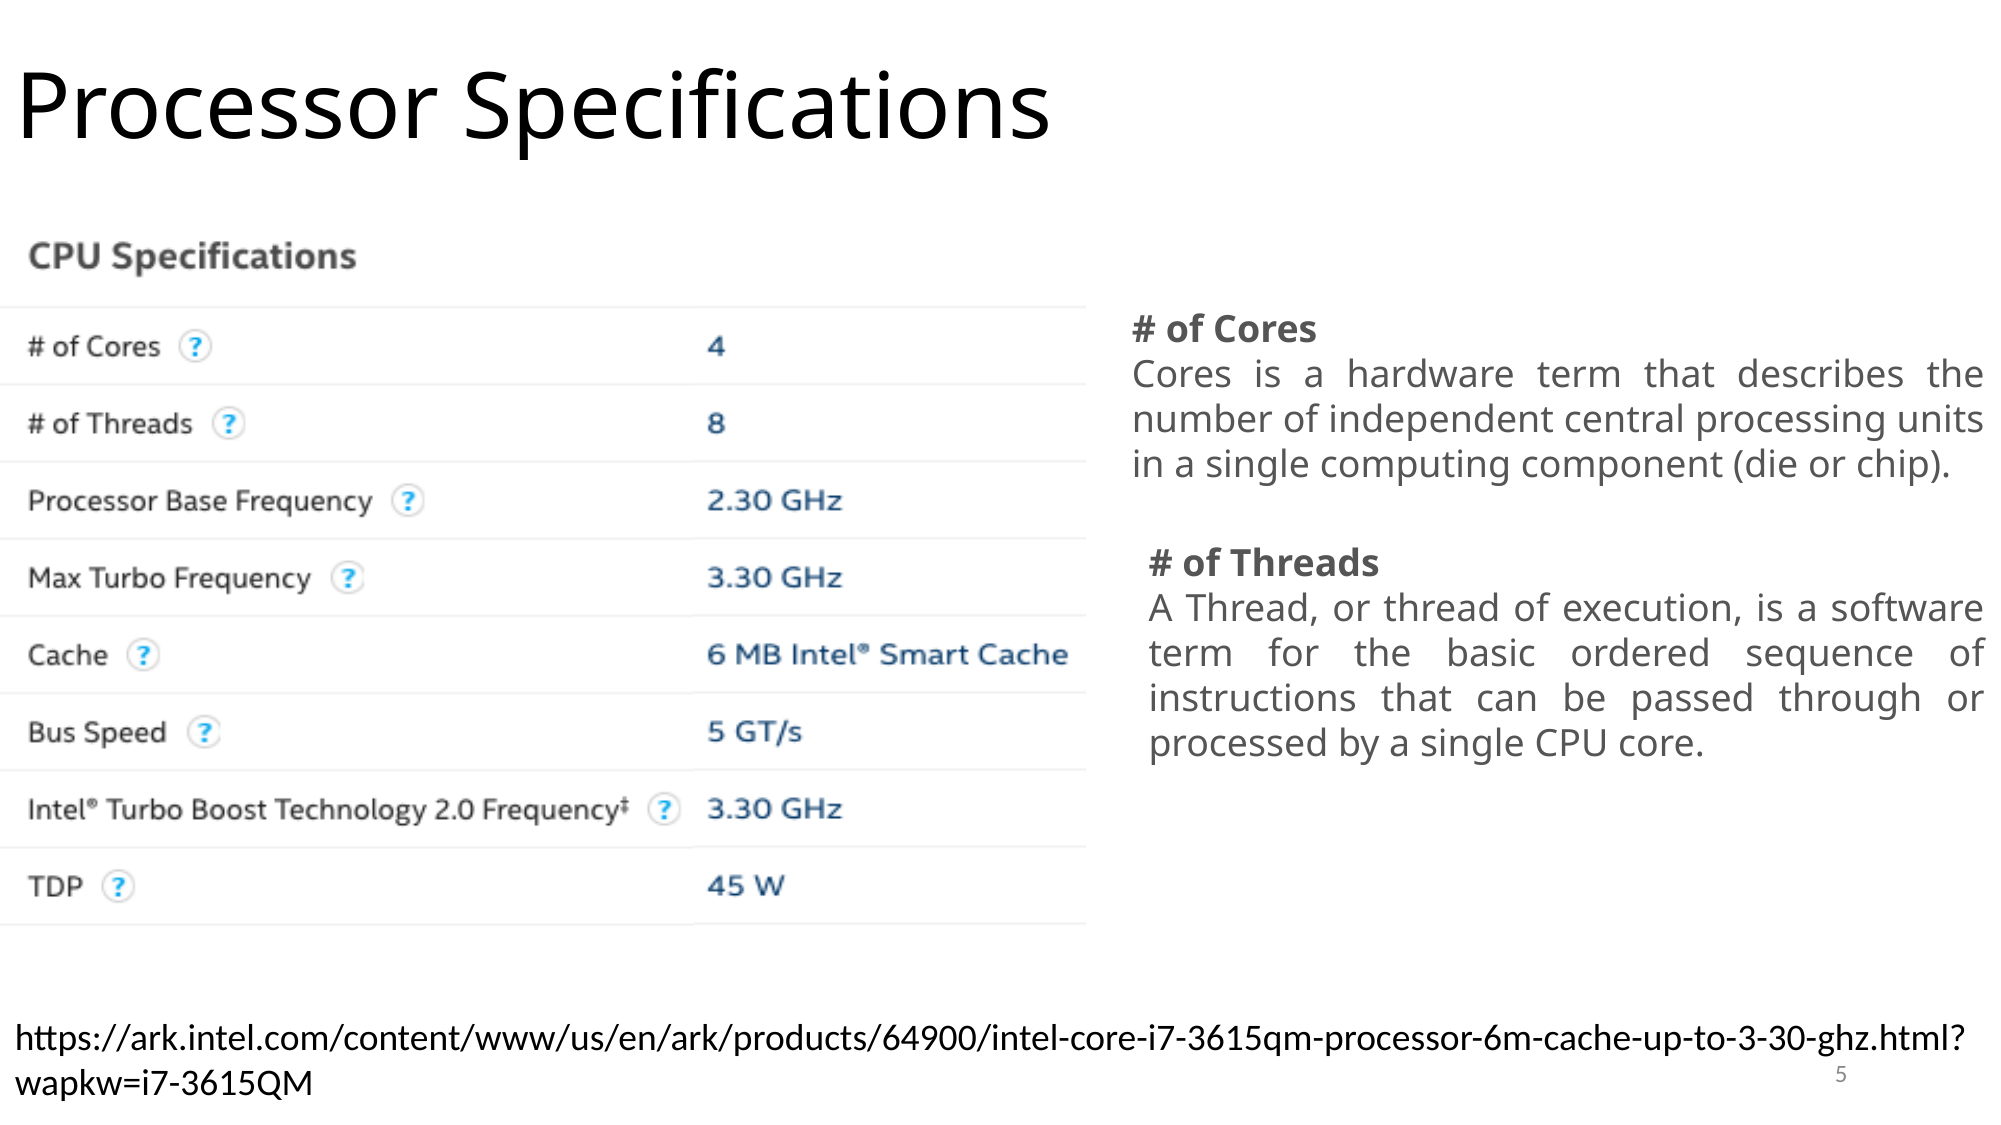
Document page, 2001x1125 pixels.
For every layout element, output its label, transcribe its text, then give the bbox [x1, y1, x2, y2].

text_box # of Cores Cores is a hardware term that describes the number of independent central processing units in a single computing component (die or chip). [1117, 297, 2000, 493]
text_box # of Threads A Thread, or thread of execution, is a software term for the basic ordered sequence of instructions that can be passed through or processed by a single CPU core. [1133, 532, 2000, 772]
title Processor Specifications [0, 0, 2000, 218]
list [693, 217, 1087, 944]
text_box https://ark.intel.com/content/www/us/en/ark/products/64900/intel-core-i7-3615qm-processor-6m-cache-up-to-3-30-ghz.html?wapkw=i7-3615QM [0, 1005, 2000, 1111]
picture [0, 217, 694, 926]
